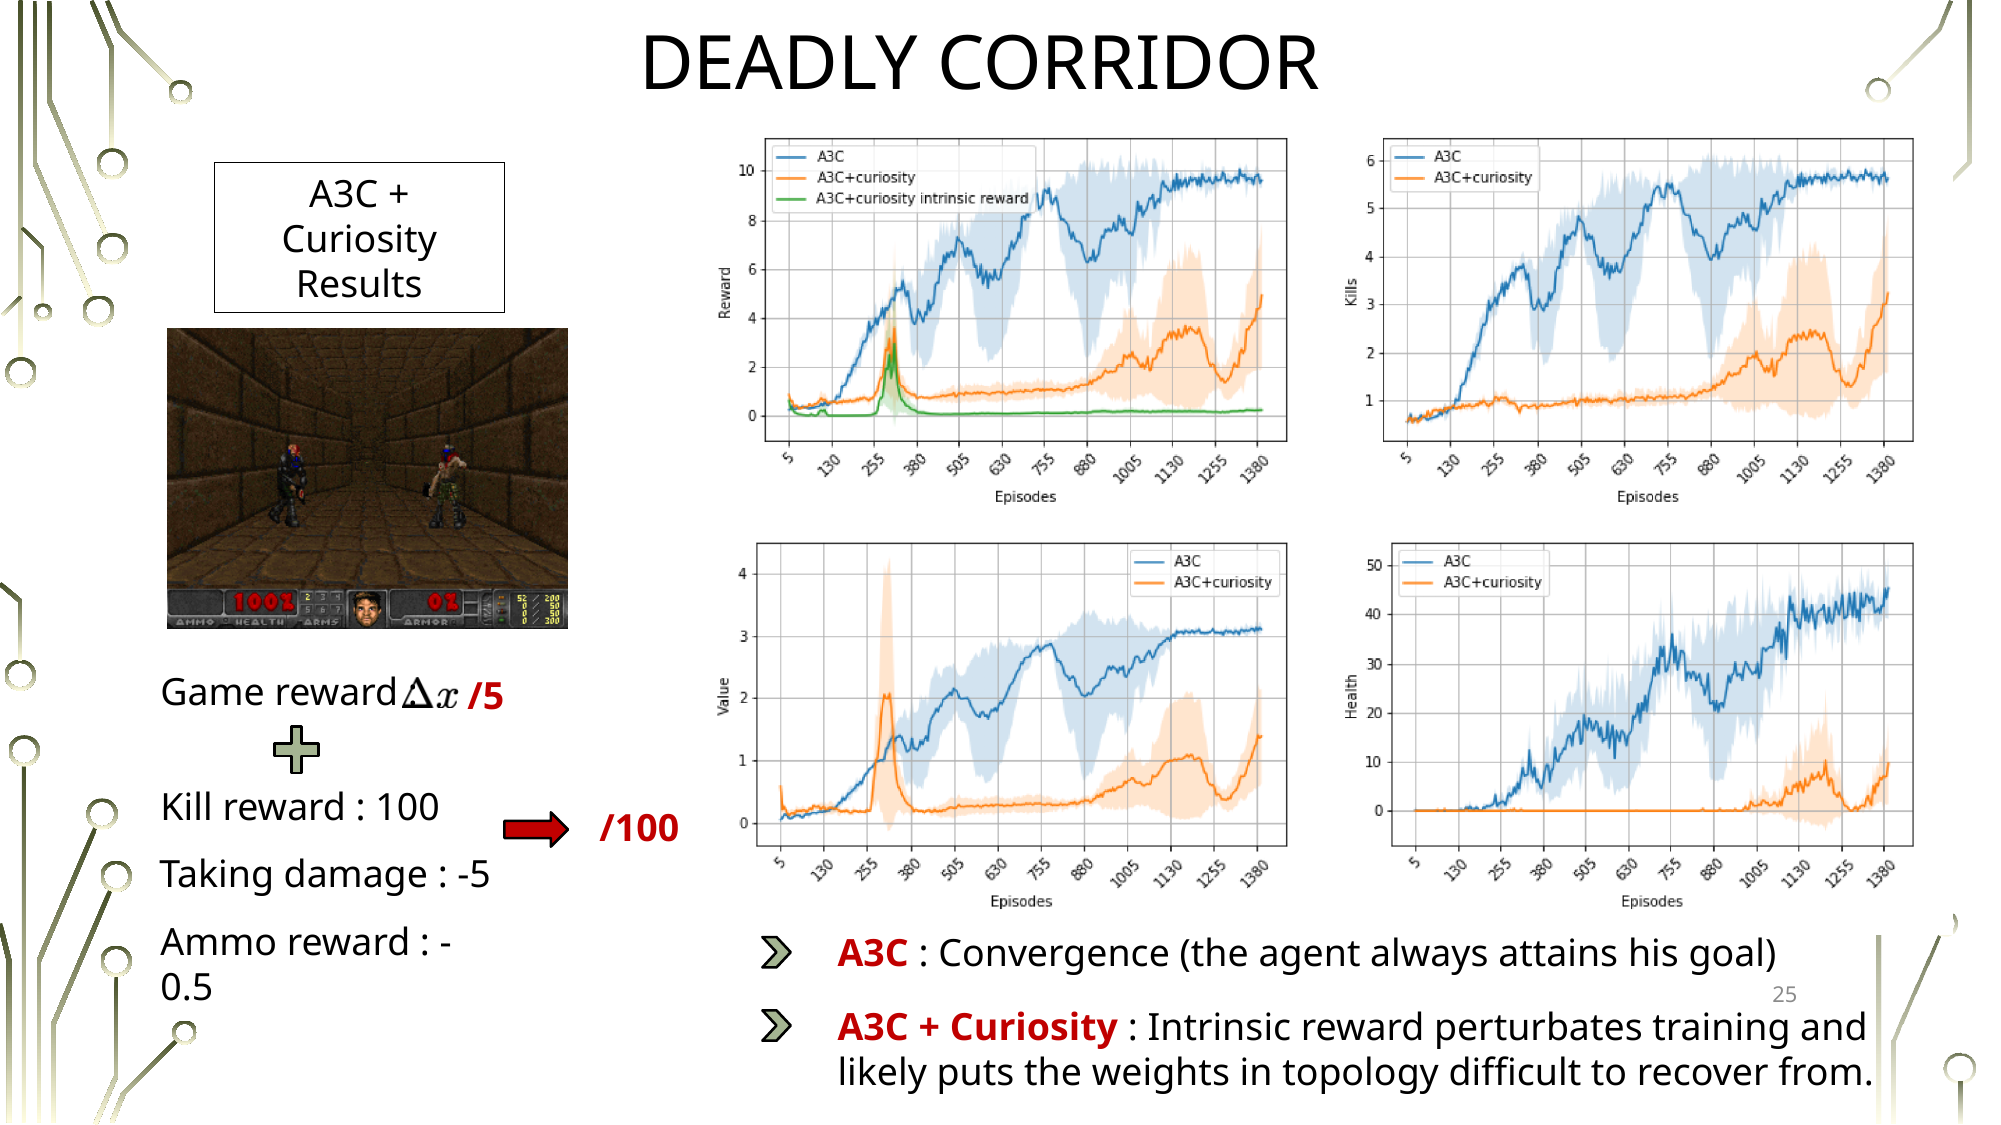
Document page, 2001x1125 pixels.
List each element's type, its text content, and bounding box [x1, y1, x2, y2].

text_box A3C + Curiosity Results [214, 162, 505, 313]
picture [167, 328, 568, 630]
text_box [273, 725, 320, 774]
text_box Kill reward : 100 [145, 775, 518, 836]
text_box /5 [452, 664, 531, 725]
text_box Taking damage : -5 [144, 842, 516, 903]
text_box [145, 659, 518, 721]
text_box A3C : Convergence (the agent always attains his goal) [822, 935, 1933, 982]
slide_number 24 [1685, 965, 1813, 1025]
picture [689, 105, 1954, 935]
text_box /100 [584, 796, 689, 857]
text_box [503, 811, 569, 848]
text_box [761, 1009, 792, 1042]
text_box Deadly corridor [167, 0, 1793, 187]
text_box Ammo reward : -0.5 [145, 910, 518, 1016]
text_box A3C + Curiosity : Intrinsic reward perturbates training and likely puts the weights in topology difficult to recover from. [822, 995, 1933, 1100]
text_box [761, 935, 792, 969]
